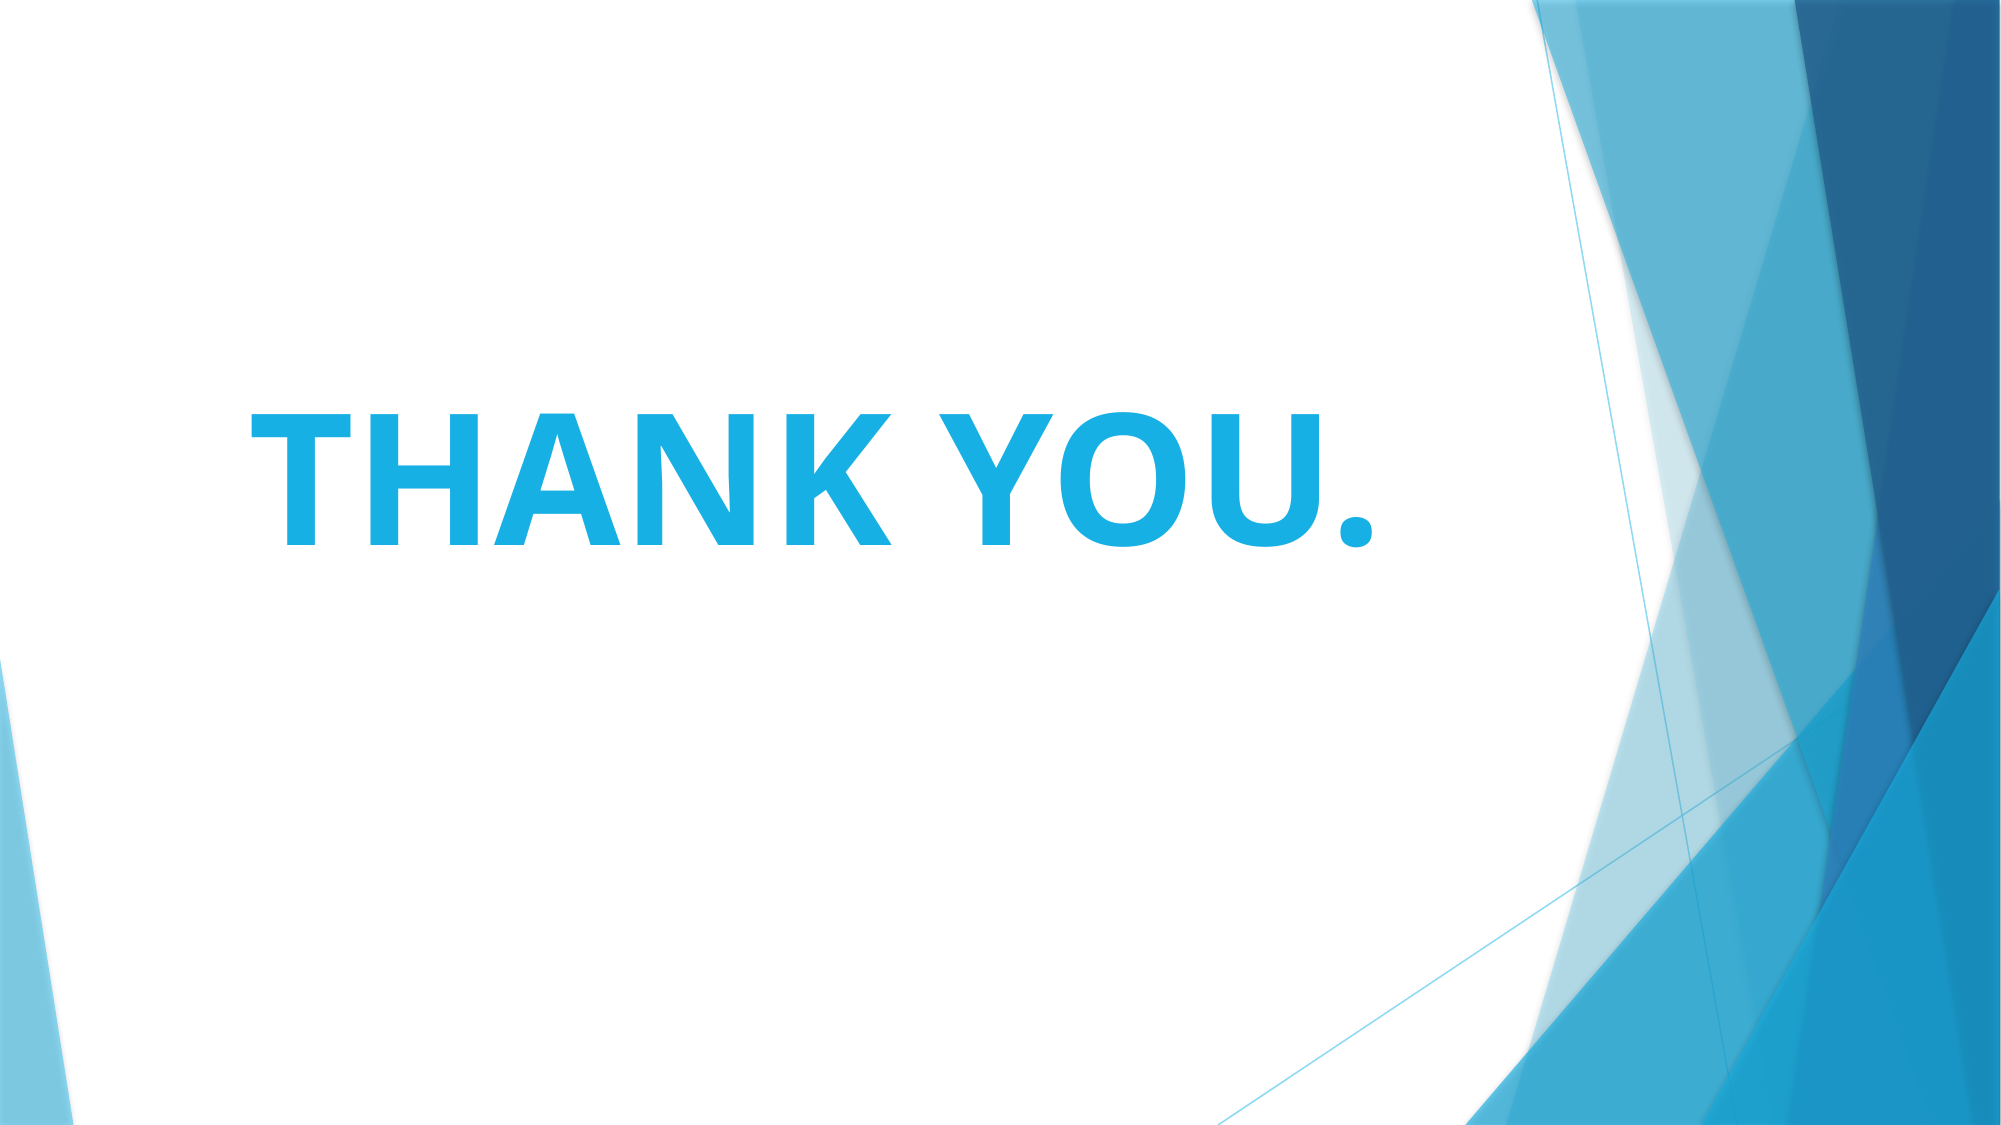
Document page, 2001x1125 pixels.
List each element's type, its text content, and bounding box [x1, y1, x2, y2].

list THANK YOU. [111, 354, 1522, 992]
